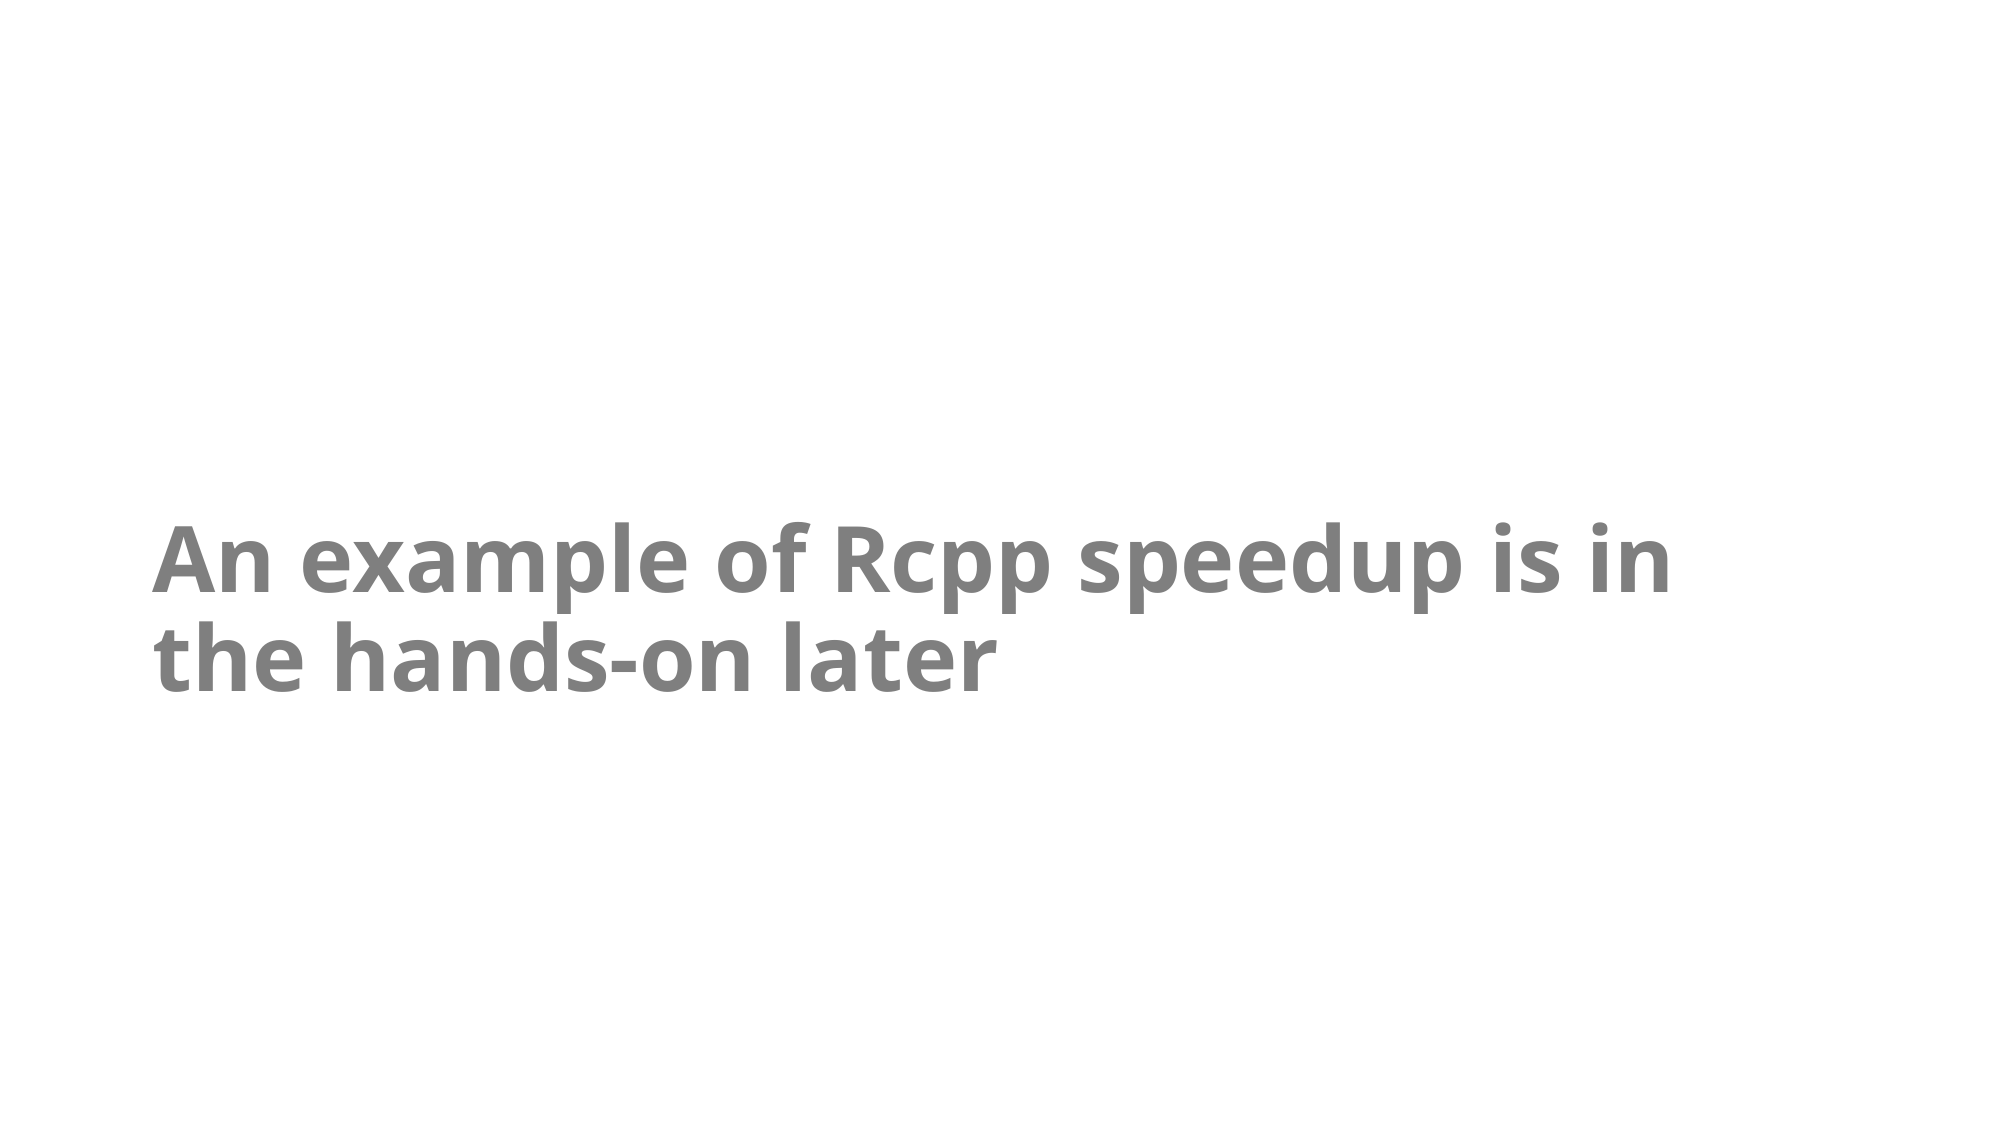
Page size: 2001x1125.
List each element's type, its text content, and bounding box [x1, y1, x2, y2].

text_box An example of Rcpp speedup is in the hands-on later [137, 503, 1863, 722]
